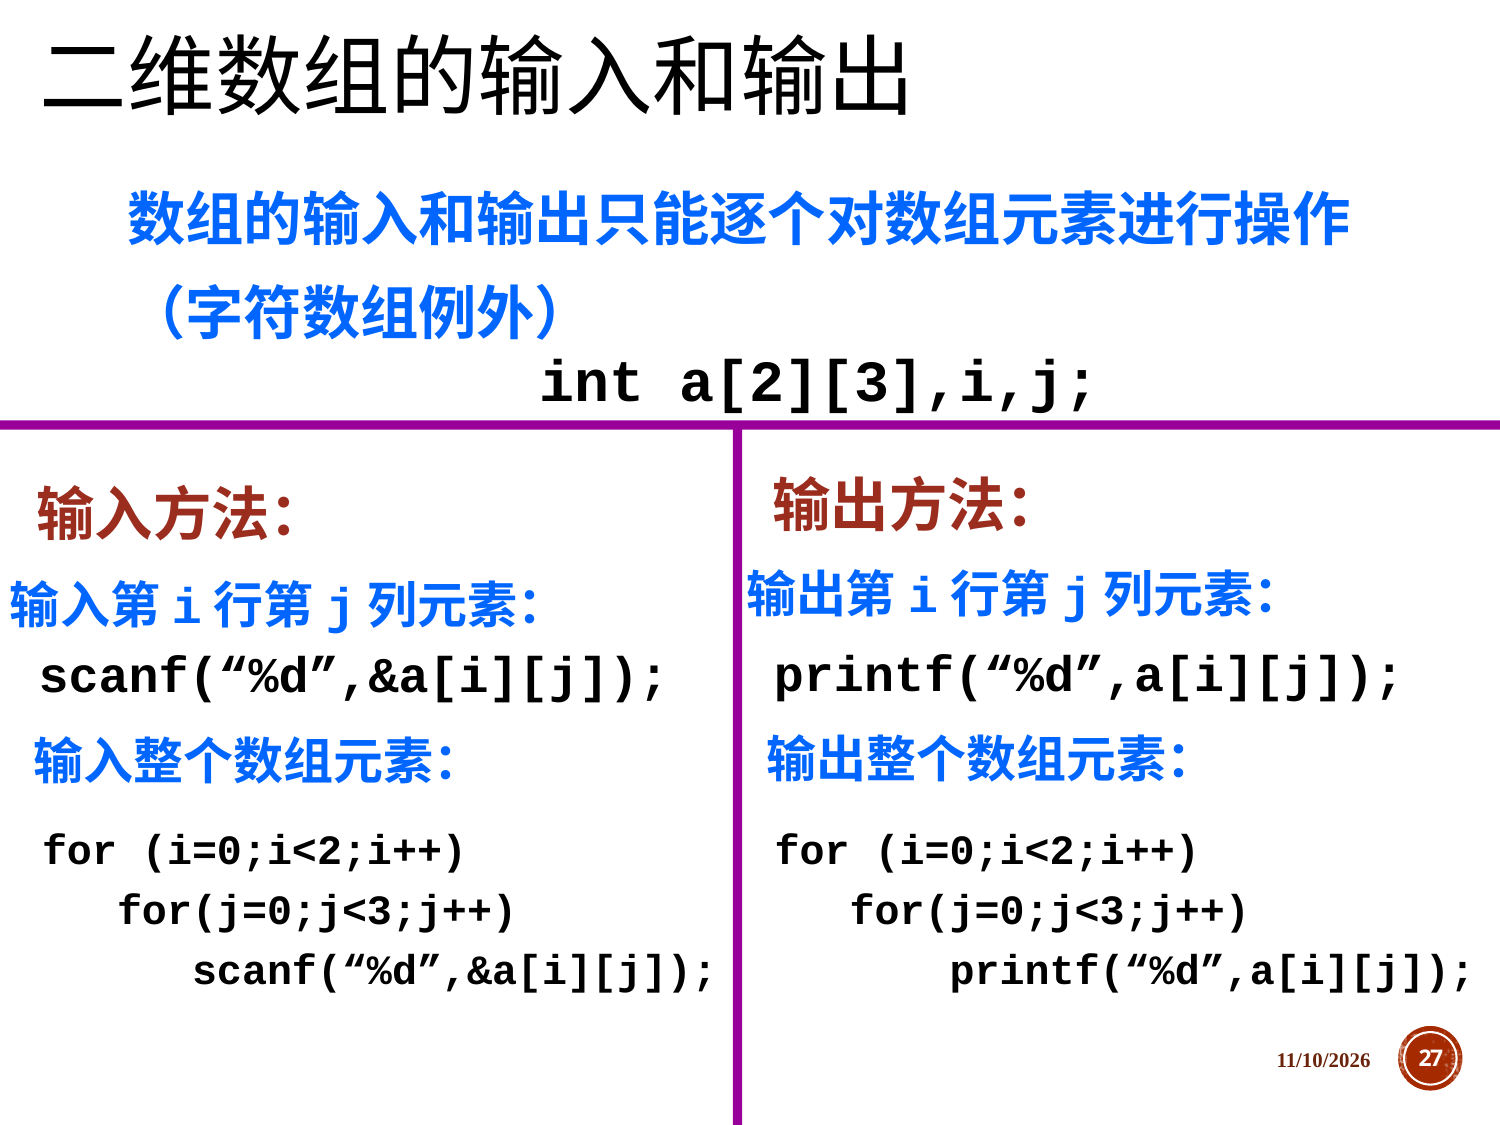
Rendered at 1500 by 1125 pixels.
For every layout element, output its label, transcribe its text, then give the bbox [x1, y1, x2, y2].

text_box int a[2][3],i,j; [525, 335, 1115, 421]
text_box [753, 464, 1488, 1000]
text_box 数组的输入和输出只能逐个对数组元素进行操作（字符数组例外） [112, 149, 1388, 354]
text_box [21, 472, 731, 1032]
title 二维数组的输入和输出 [24, 24, 1471, 228]
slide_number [982, 1028, 1386, 1089]
slide_number 27 [1391, 1028, 1471, 1089]
